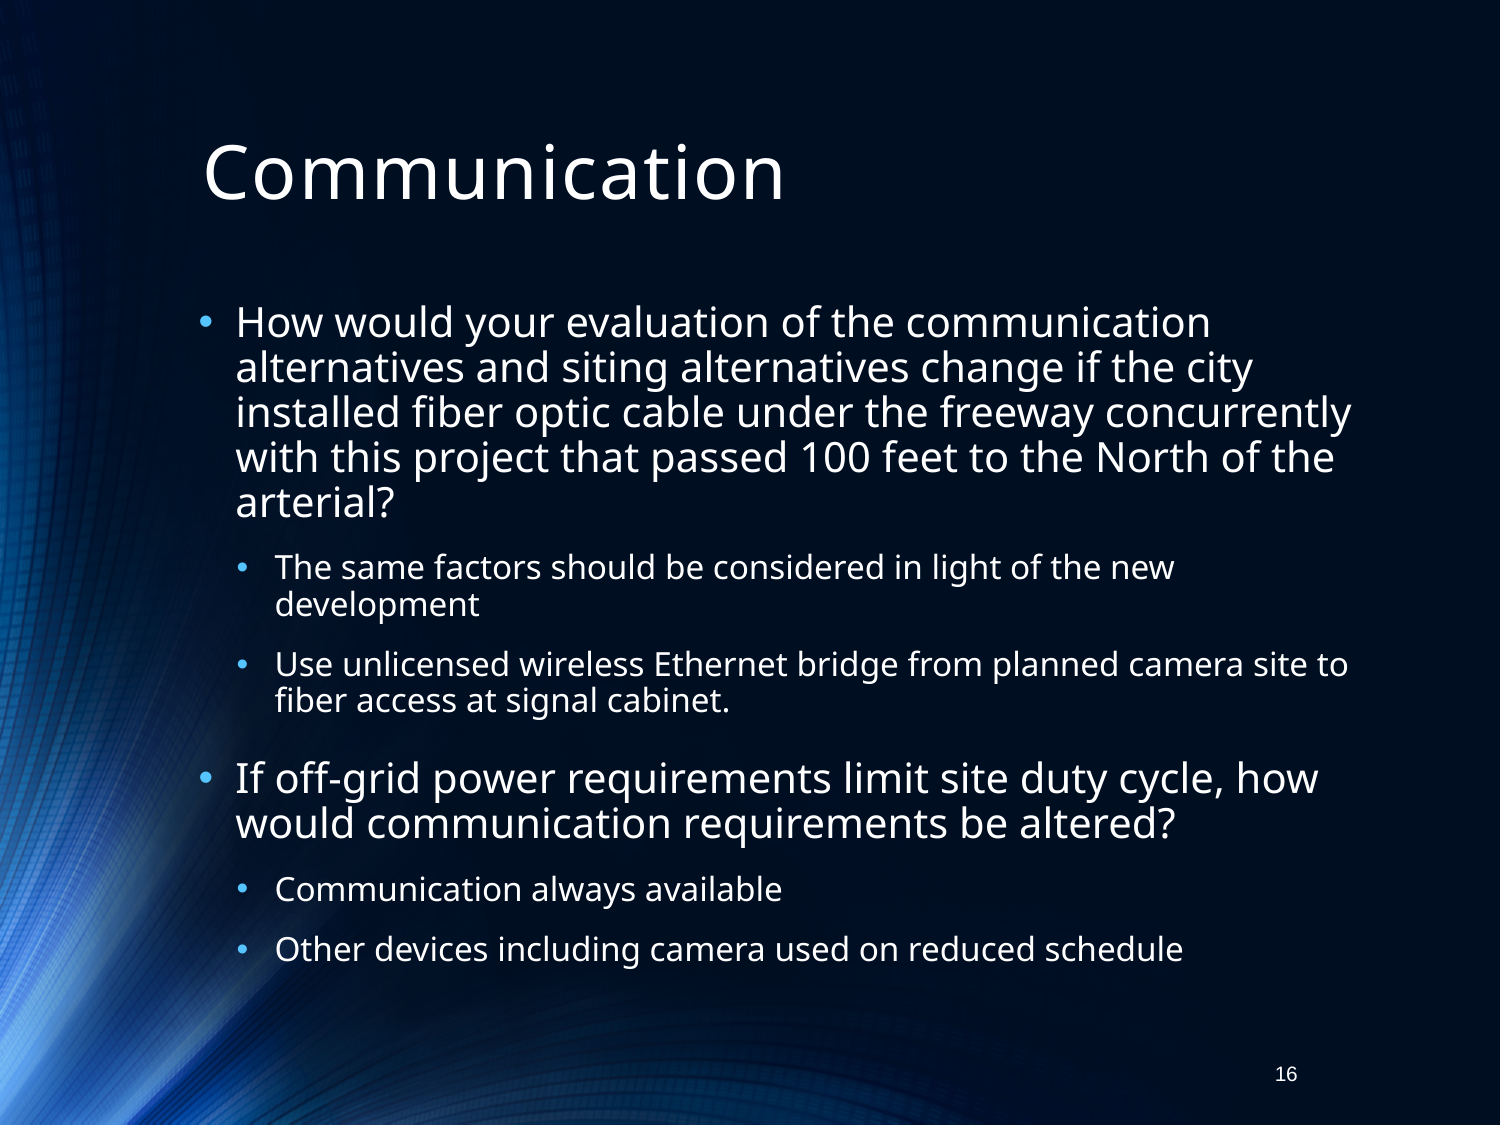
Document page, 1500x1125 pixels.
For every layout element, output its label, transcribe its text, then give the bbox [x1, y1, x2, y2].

title Communication [187, 62, 1313, 288]
slide_number 16 [1209, 1050, 1313, 1096]
list How would your evaluation of the communication alternatives and siting alternatives change if the city installed fiber optic cable under the freeway concurrently with this project that passed 100 feet to the North of the arterial? The same factors should be considered in light of the new development Use unlicensed wireless Ethernet bridge from planned camera site to fiber access at signal cabinet. If off-grid power requirements limit site duty cycle, how would communication requirements be altered? Communication always available Other devices including camera used on reduced schedule [183, 293, 1397, 982]
picture [0, 0, 1500, 1125]
